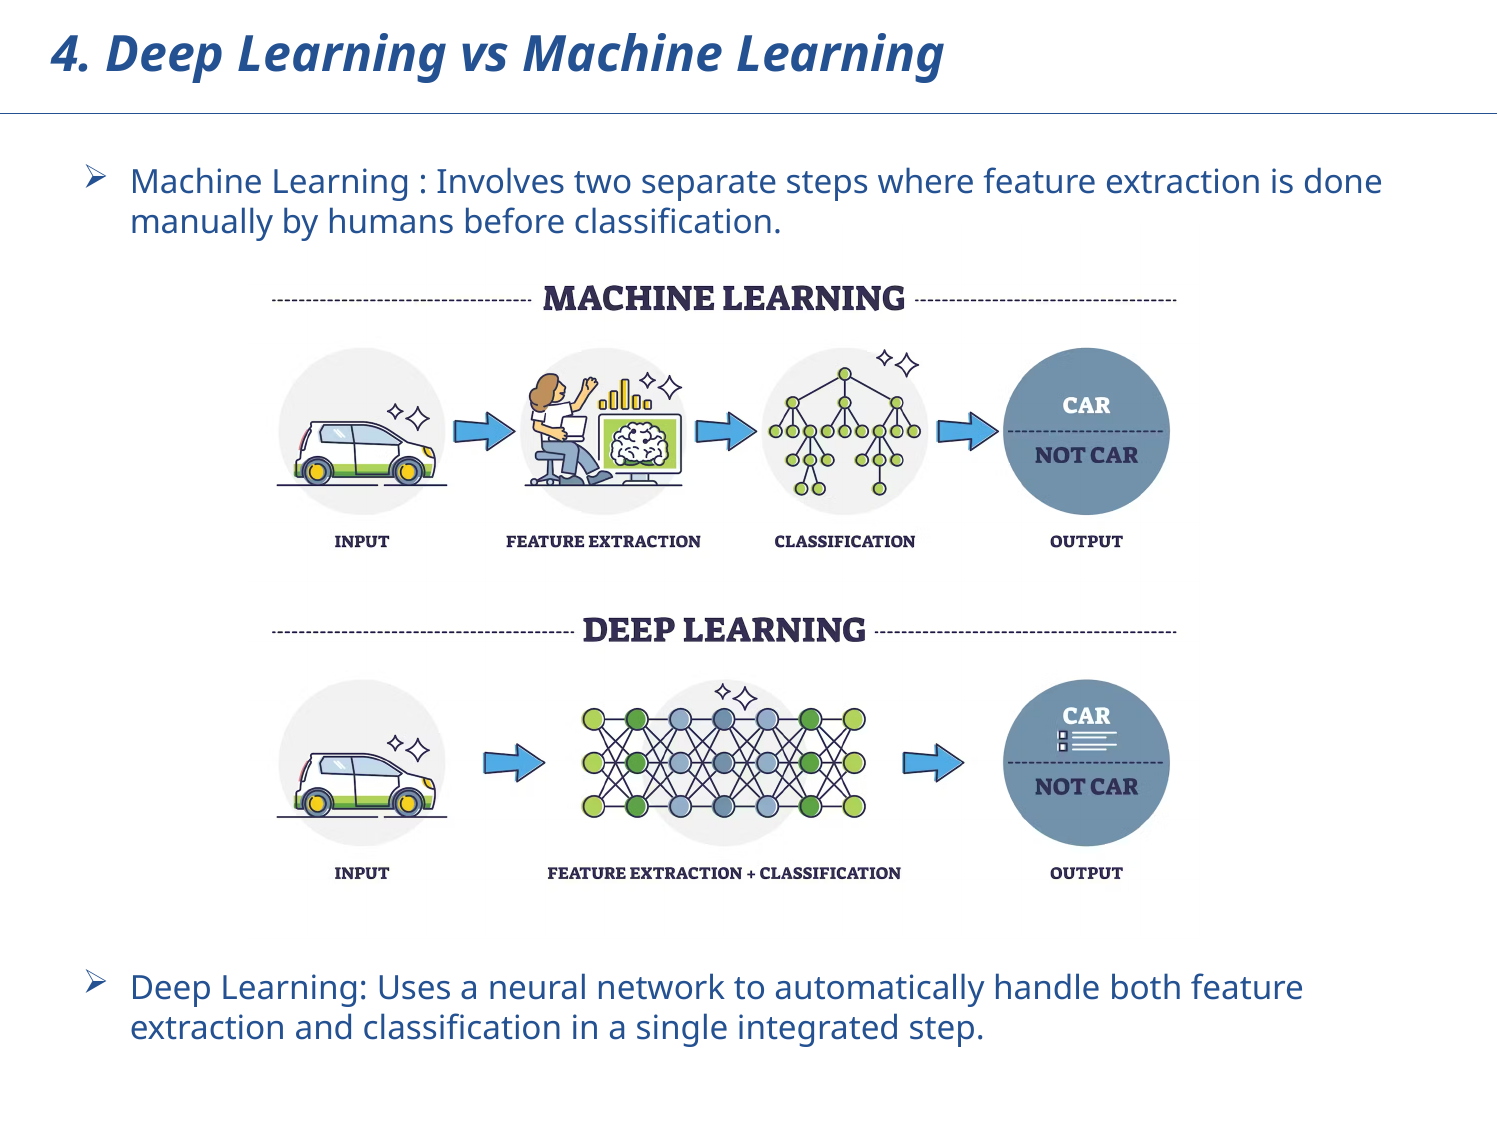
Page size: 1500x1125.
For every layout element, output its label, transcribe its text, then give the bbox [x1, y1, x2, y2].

text_box Deep Learning: Uses a neural network to automatically handle both feature extraction and classification in a single integrated step. [68, 958, 1433, 1054]
text_box Machine Learning : Involves two separate steps where feature extraction is done manually by humans before classification. [68, 153, 1473, 248]
picture [248, 225, 1200, 939]
text_box 4. Deep Learning vs Machine Learning [36, 13, 961, 89]
